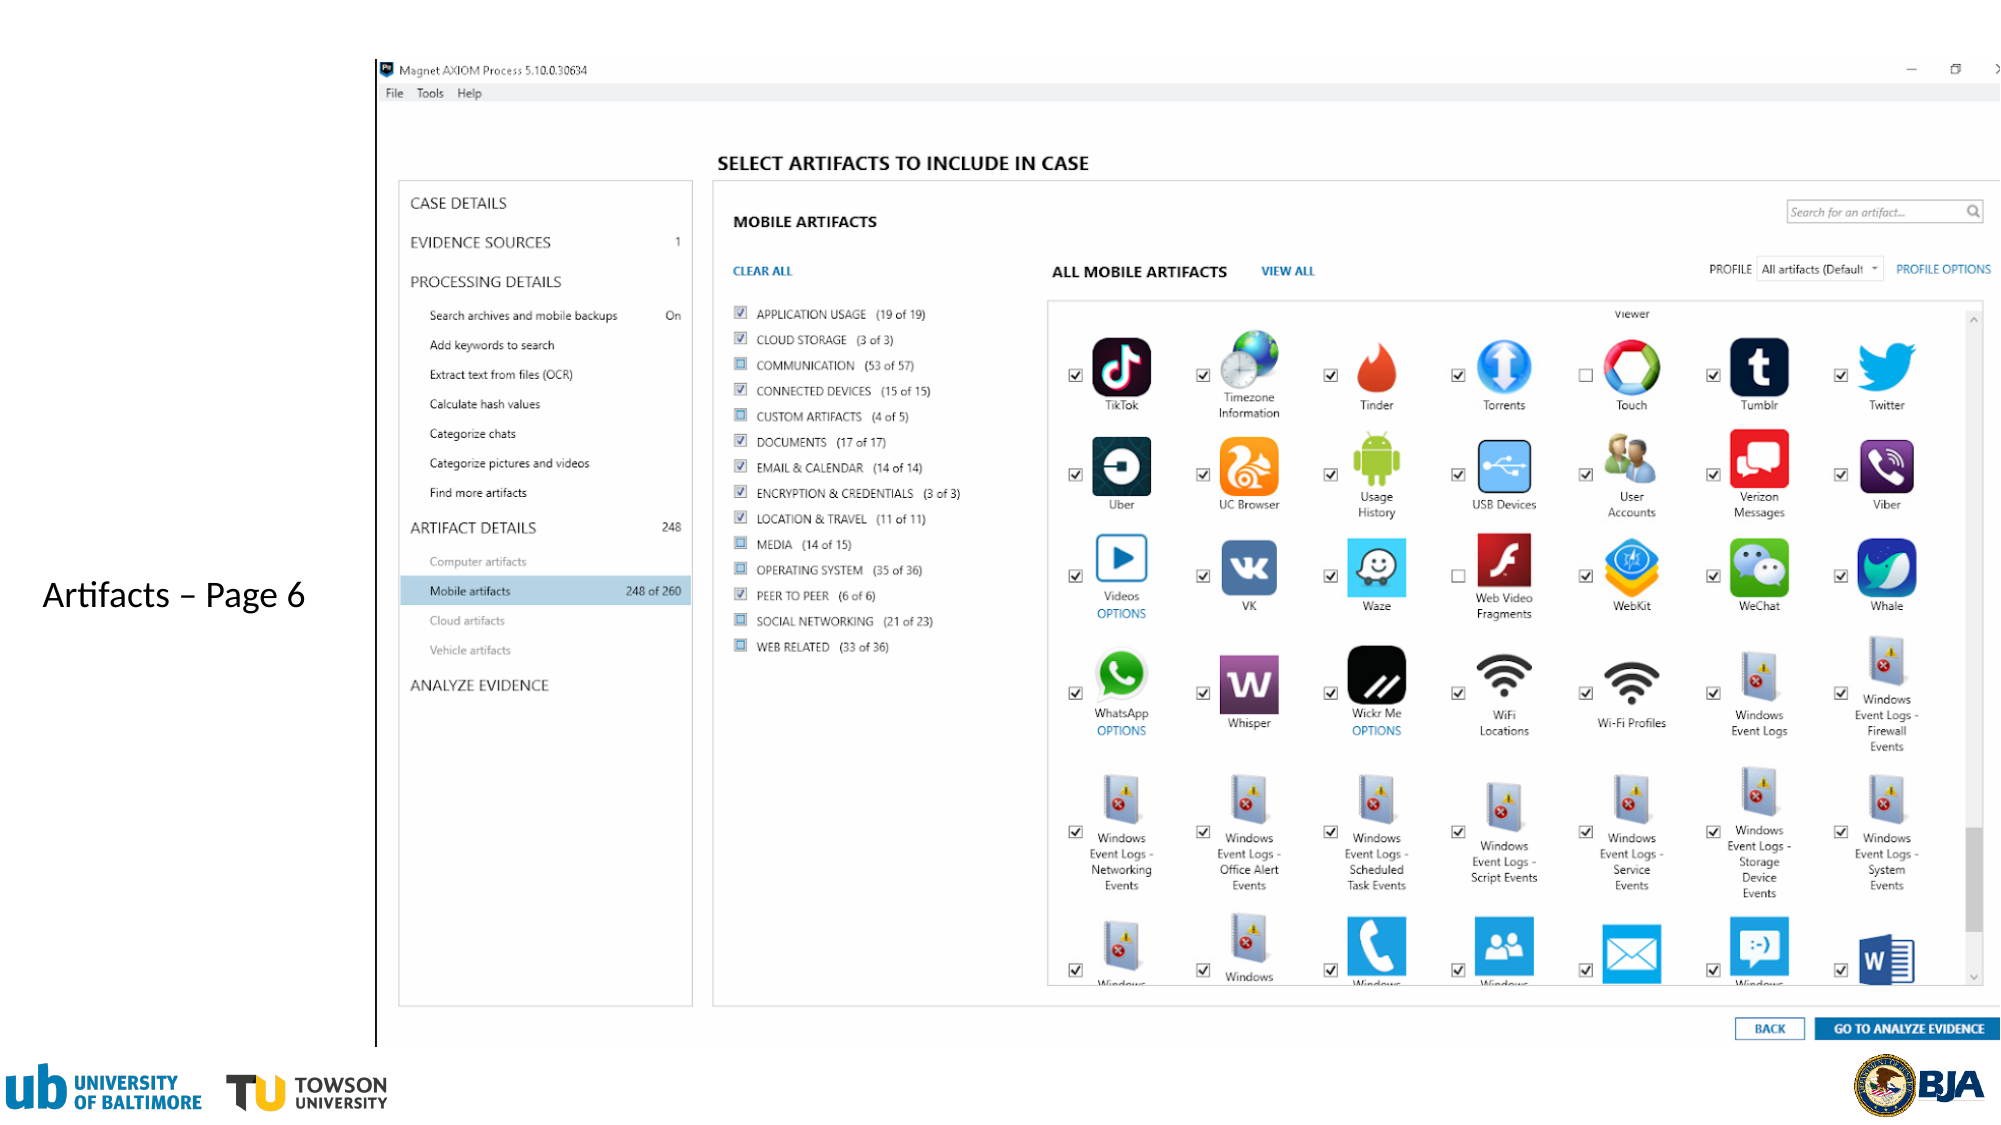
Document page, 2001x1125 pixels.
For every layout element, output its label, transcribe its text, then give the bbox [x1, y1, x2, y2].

picture [1854, 1054, 1986, 1117]
text_box Artifacts – Page 6 [27, 562, 321, 623]
picture [0, 1031, 407, 1125]
picture [375, 59, 2000, 1047]
